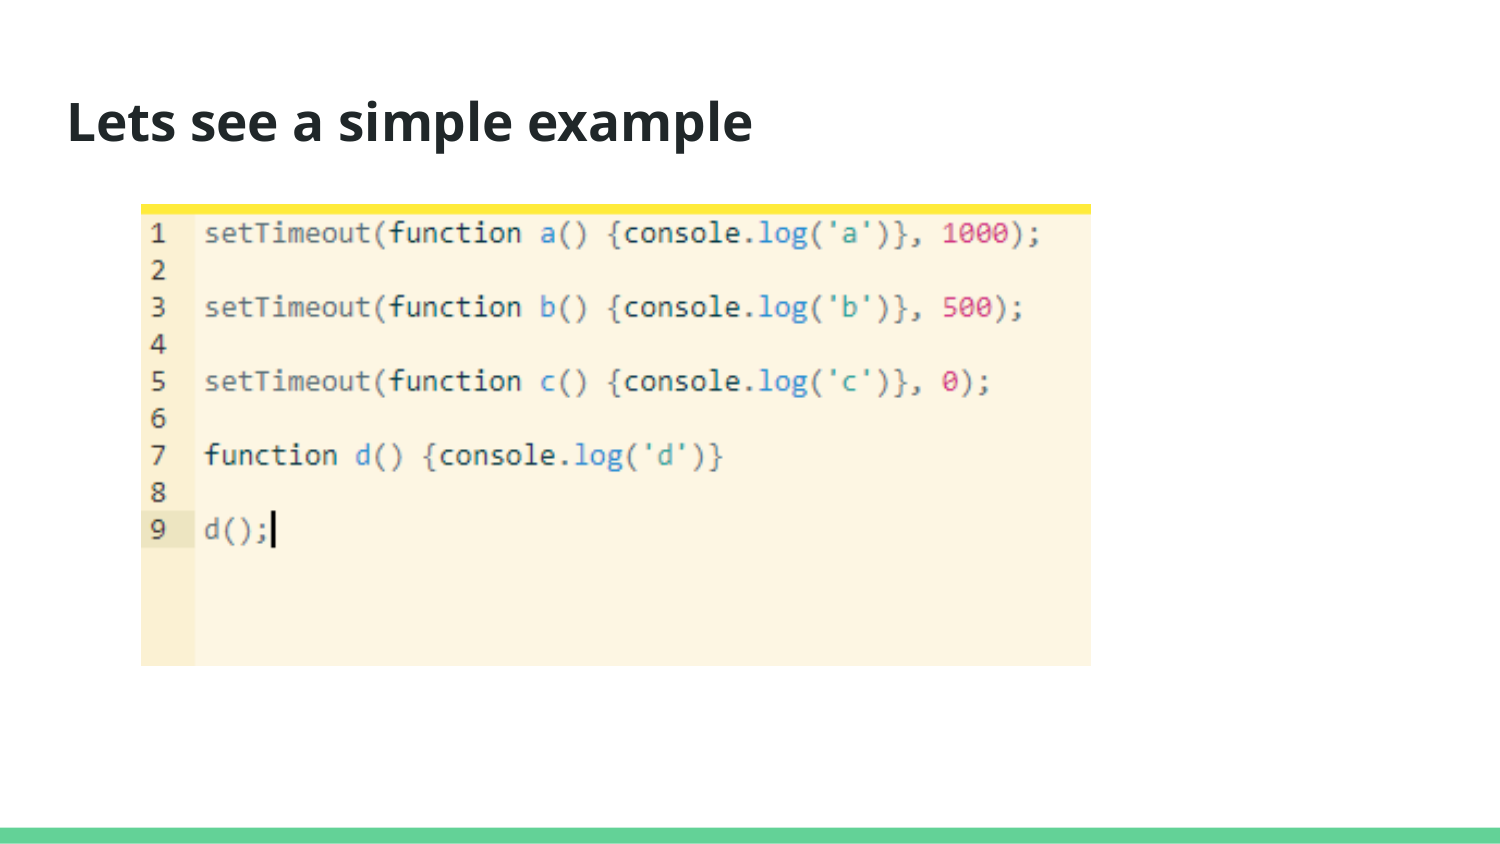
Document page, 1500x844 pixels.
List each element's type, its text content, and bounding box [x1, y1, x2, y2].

picture [140, 203, 1091, 667]
title Lets see a simple example [51, 72, 1449, 167]
